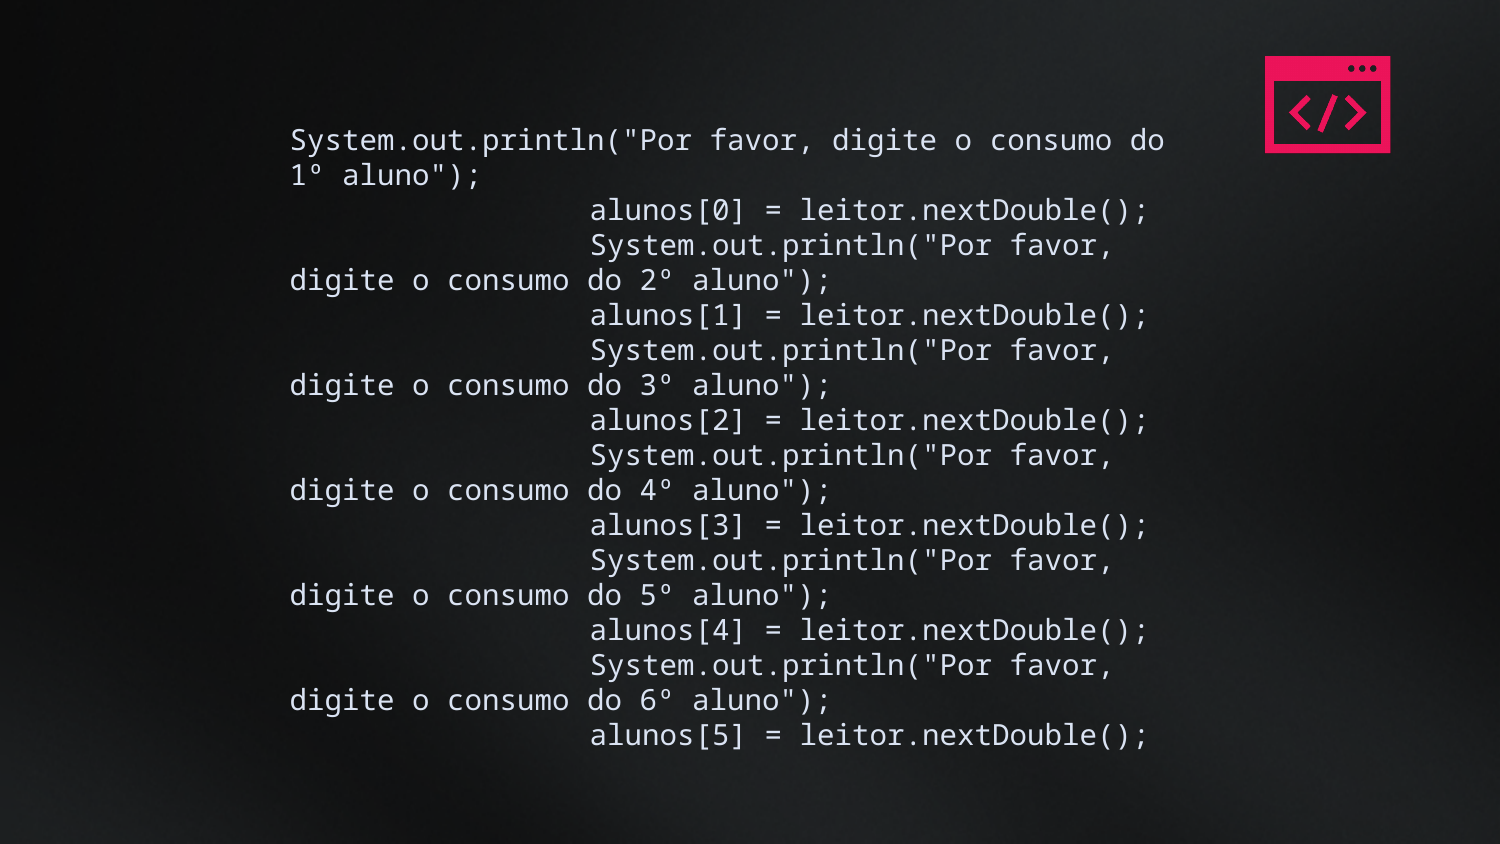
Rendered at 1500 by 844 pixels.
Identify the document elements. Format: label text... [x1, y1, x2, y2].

text_box System.out.println("Por favor, digite o consumo do 1º aluno"); alunos[0] = leitor.nextDouble(); System.out.println("Por favor, digite o consumo do 2º aluno"); alunos[1] = leitor.nextDouble(); System.out.println("Por favor, digite o consumo do 3º aluno"); alunos[2] = leitor.nextDouble(); System.out.println("Por favor, digite o consumo do 4º aluno"); alunos[3] = leitor.nextDouble(); System.out.println("Por favor, digite o consumo do 5º aluno"); alunos[4] = leitor.nextDouble(); System.out.println("Por favor, digite o consumo do 6º aluno"); alunos[5] = leitor.nextDouble(); [274, 407, 1226, 526]
picture [0, 0, 1500, 844]
